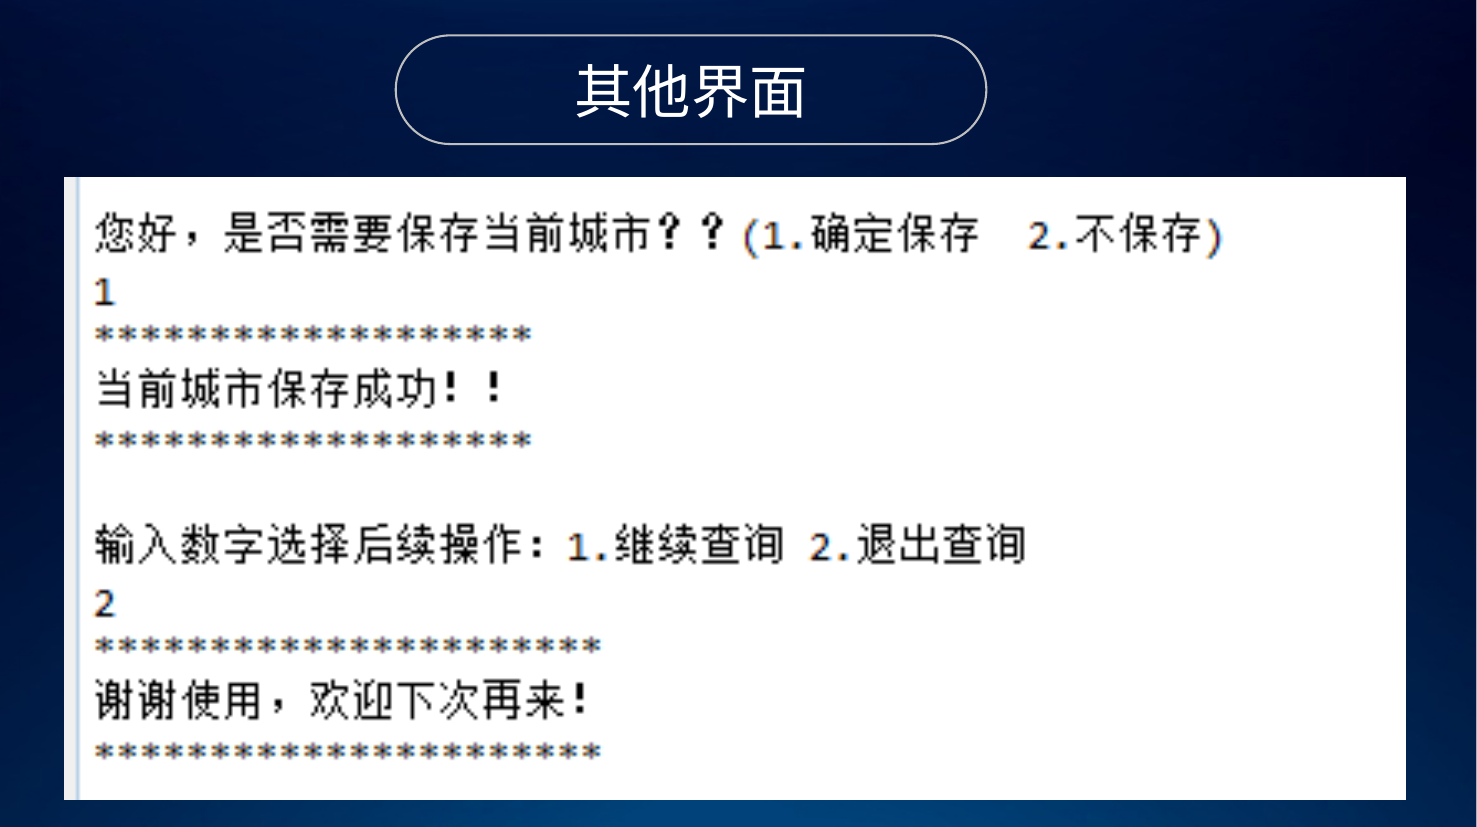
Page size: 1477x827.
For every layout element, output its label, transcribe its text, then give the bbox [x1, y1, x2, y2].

picture [0, 0, 1477, 827]
text_box 其他界面 [393, 33, 989, 147]
